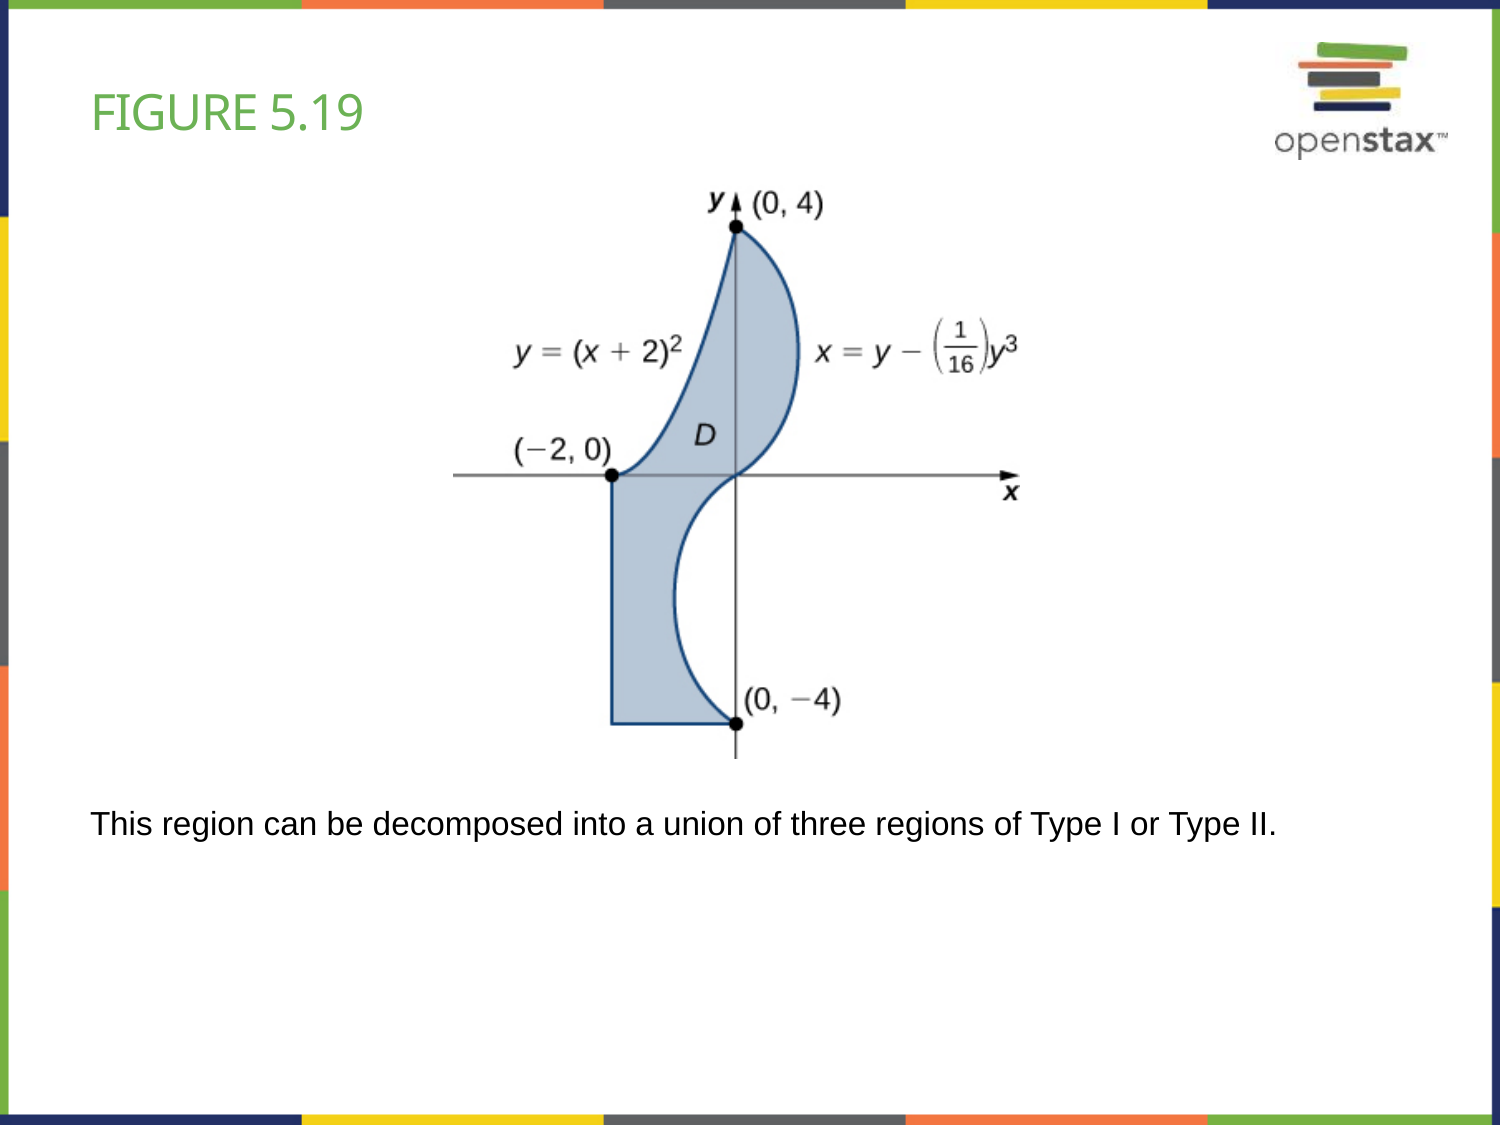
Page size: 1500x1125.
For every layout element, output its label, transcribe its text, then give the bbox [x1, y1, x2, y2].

picture [0, 0, 1500, 1125]
list This region can be decomposed into a union of three regions of Type I or Type II. [75, 794, 1398, 986]
title Figure 5.19 [75, 39, 1275, 148]
